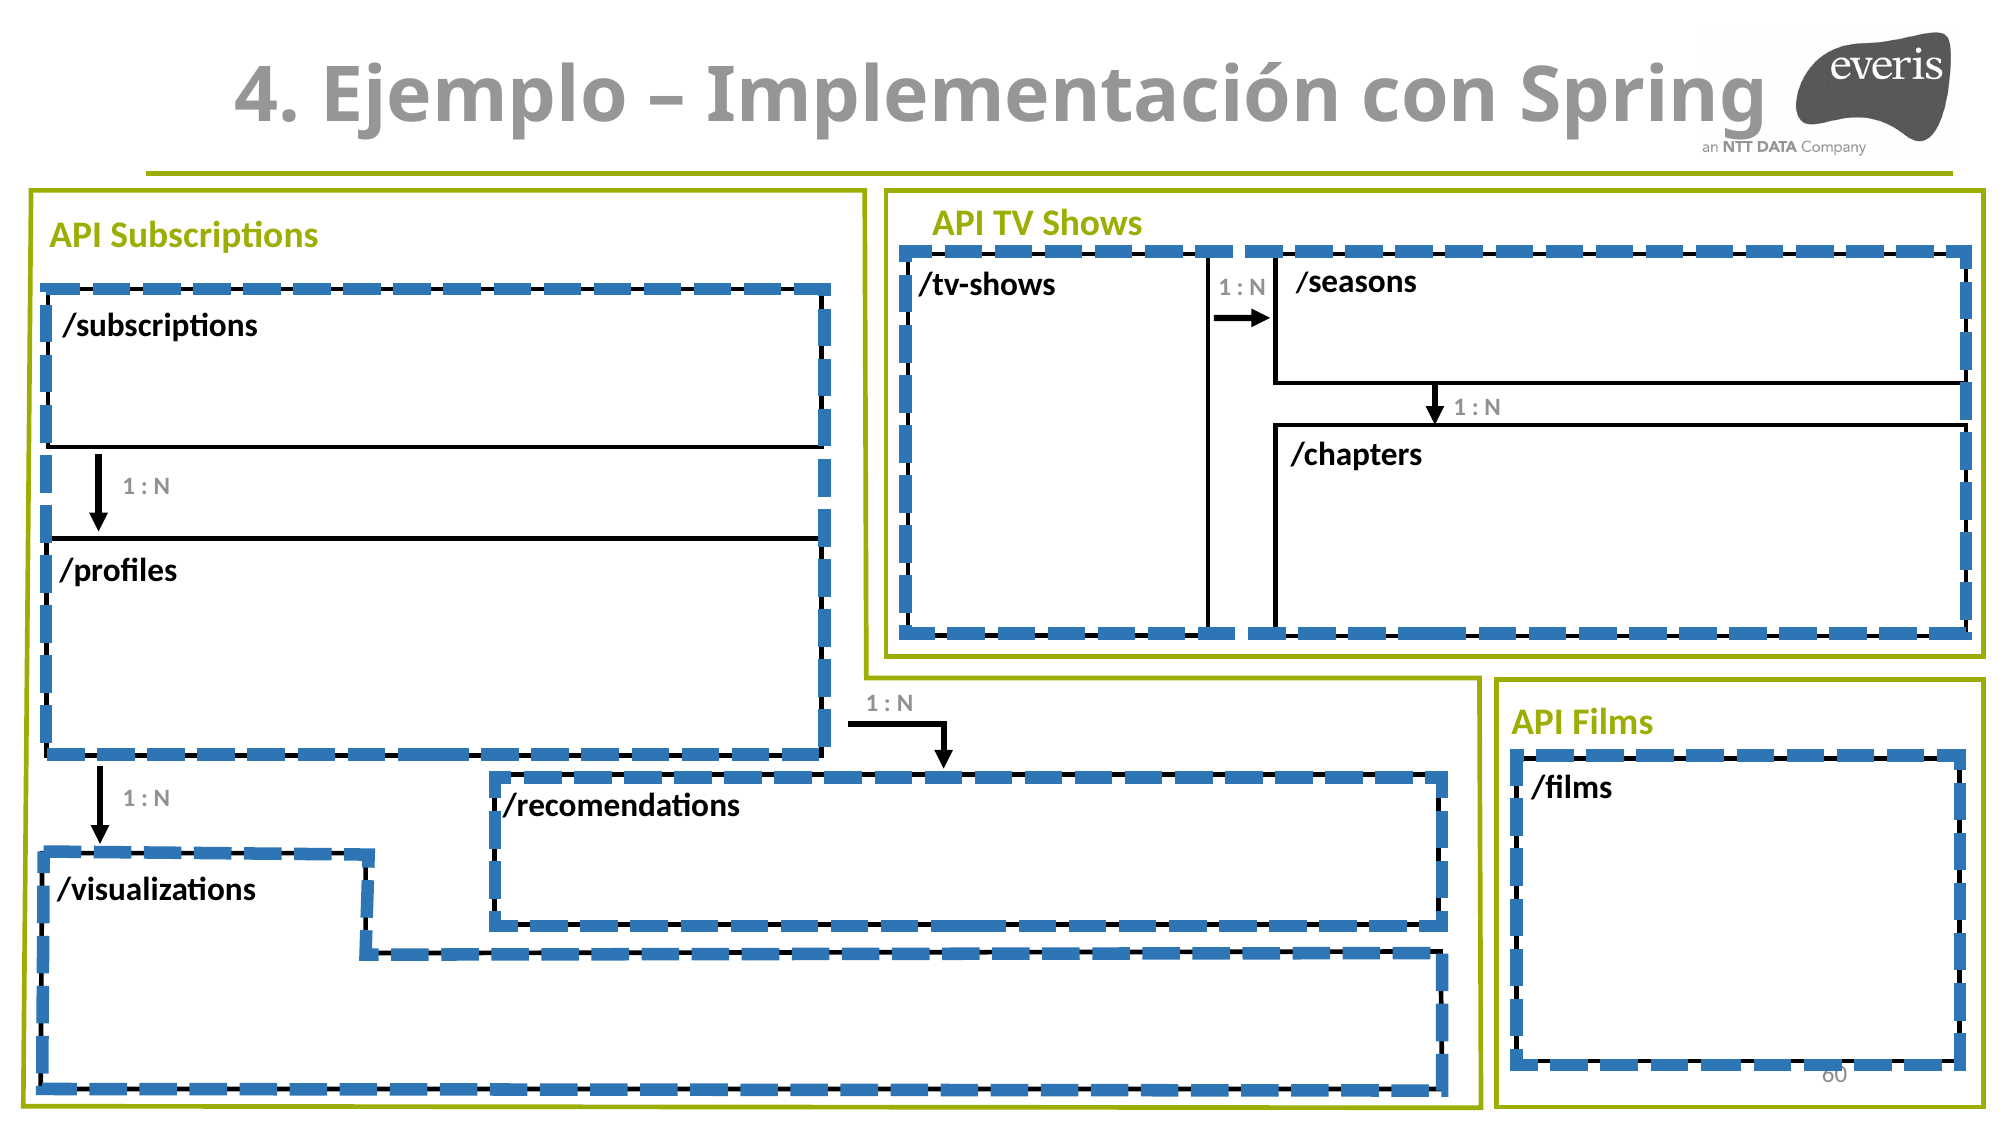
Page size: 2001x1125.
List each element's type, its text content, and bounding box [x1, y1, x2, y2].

text_box [1496, 679, 1985, 1108]
picture [1699, 31, 1954, 159]
text_box [41, 850, 1444, 1092]
text_box 4. Ejemplo – Implementación con Spring [145, 33, 1859, 160]
text_box API Films [1496, 689, 1877, 750]
text_box [885, 189, 1985, 657]
text_box [494, 776, 1443, 927]
text_box 1 : N [1438, 383, 1548, 428]
text_box [1516, 754, 1961, 1066]
text_box [45, 288, 825, 756]
text_box [904, 250, 1967, 635]
slide_number 60 [1412, 1042, 1863, 1103]
text_box [22, 189, 1483, 1109]
